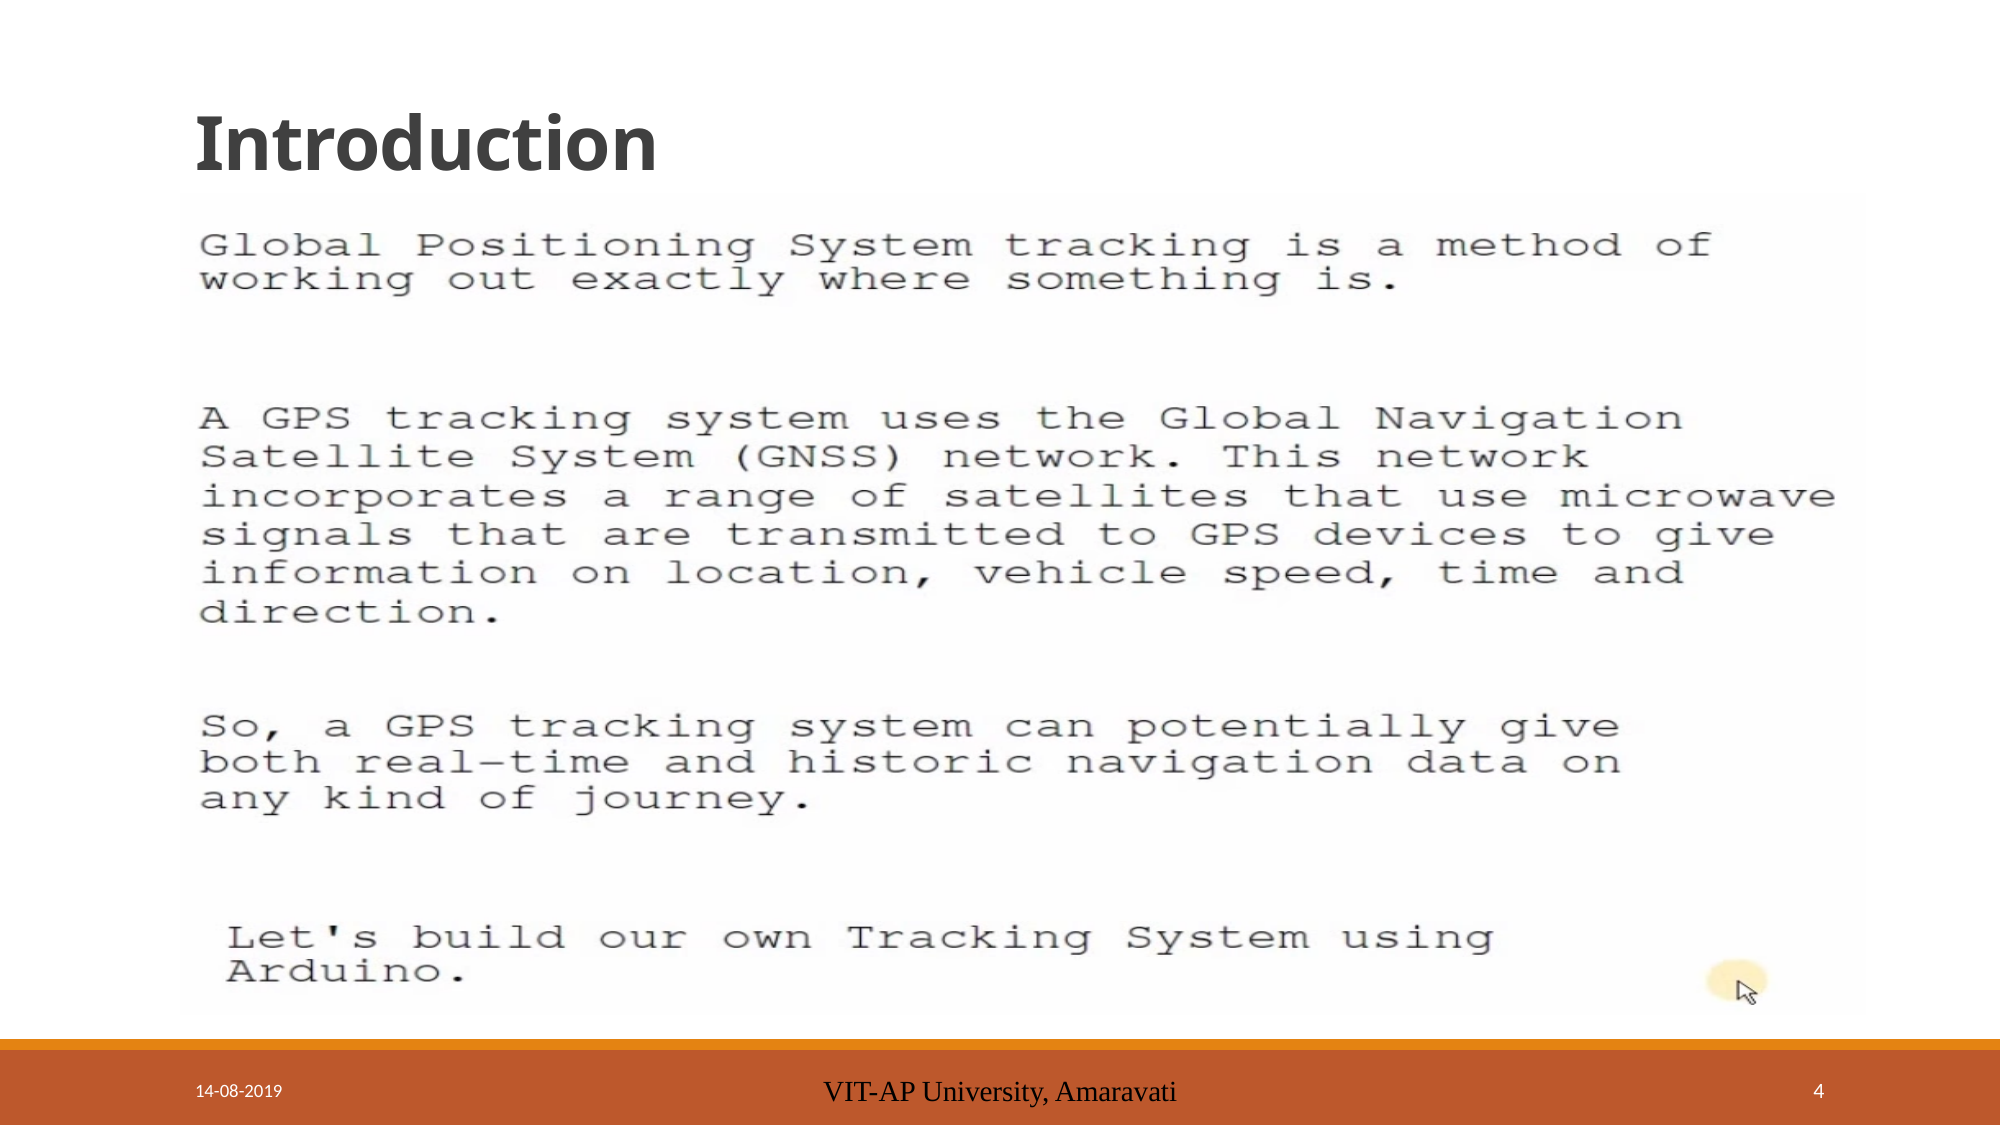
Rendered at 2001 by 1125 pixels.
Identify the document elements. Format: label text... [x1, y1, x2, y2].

slide_number 4 [1624, 1059, 1840, 1120]
title Introduction [180, 47, 1830, 191]
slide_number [180, 1059, 586, 1120]
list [179, 192, 1867, 1016]
footer VIT-AP University, Amaravati [604, 1059, 1396, 1120]
